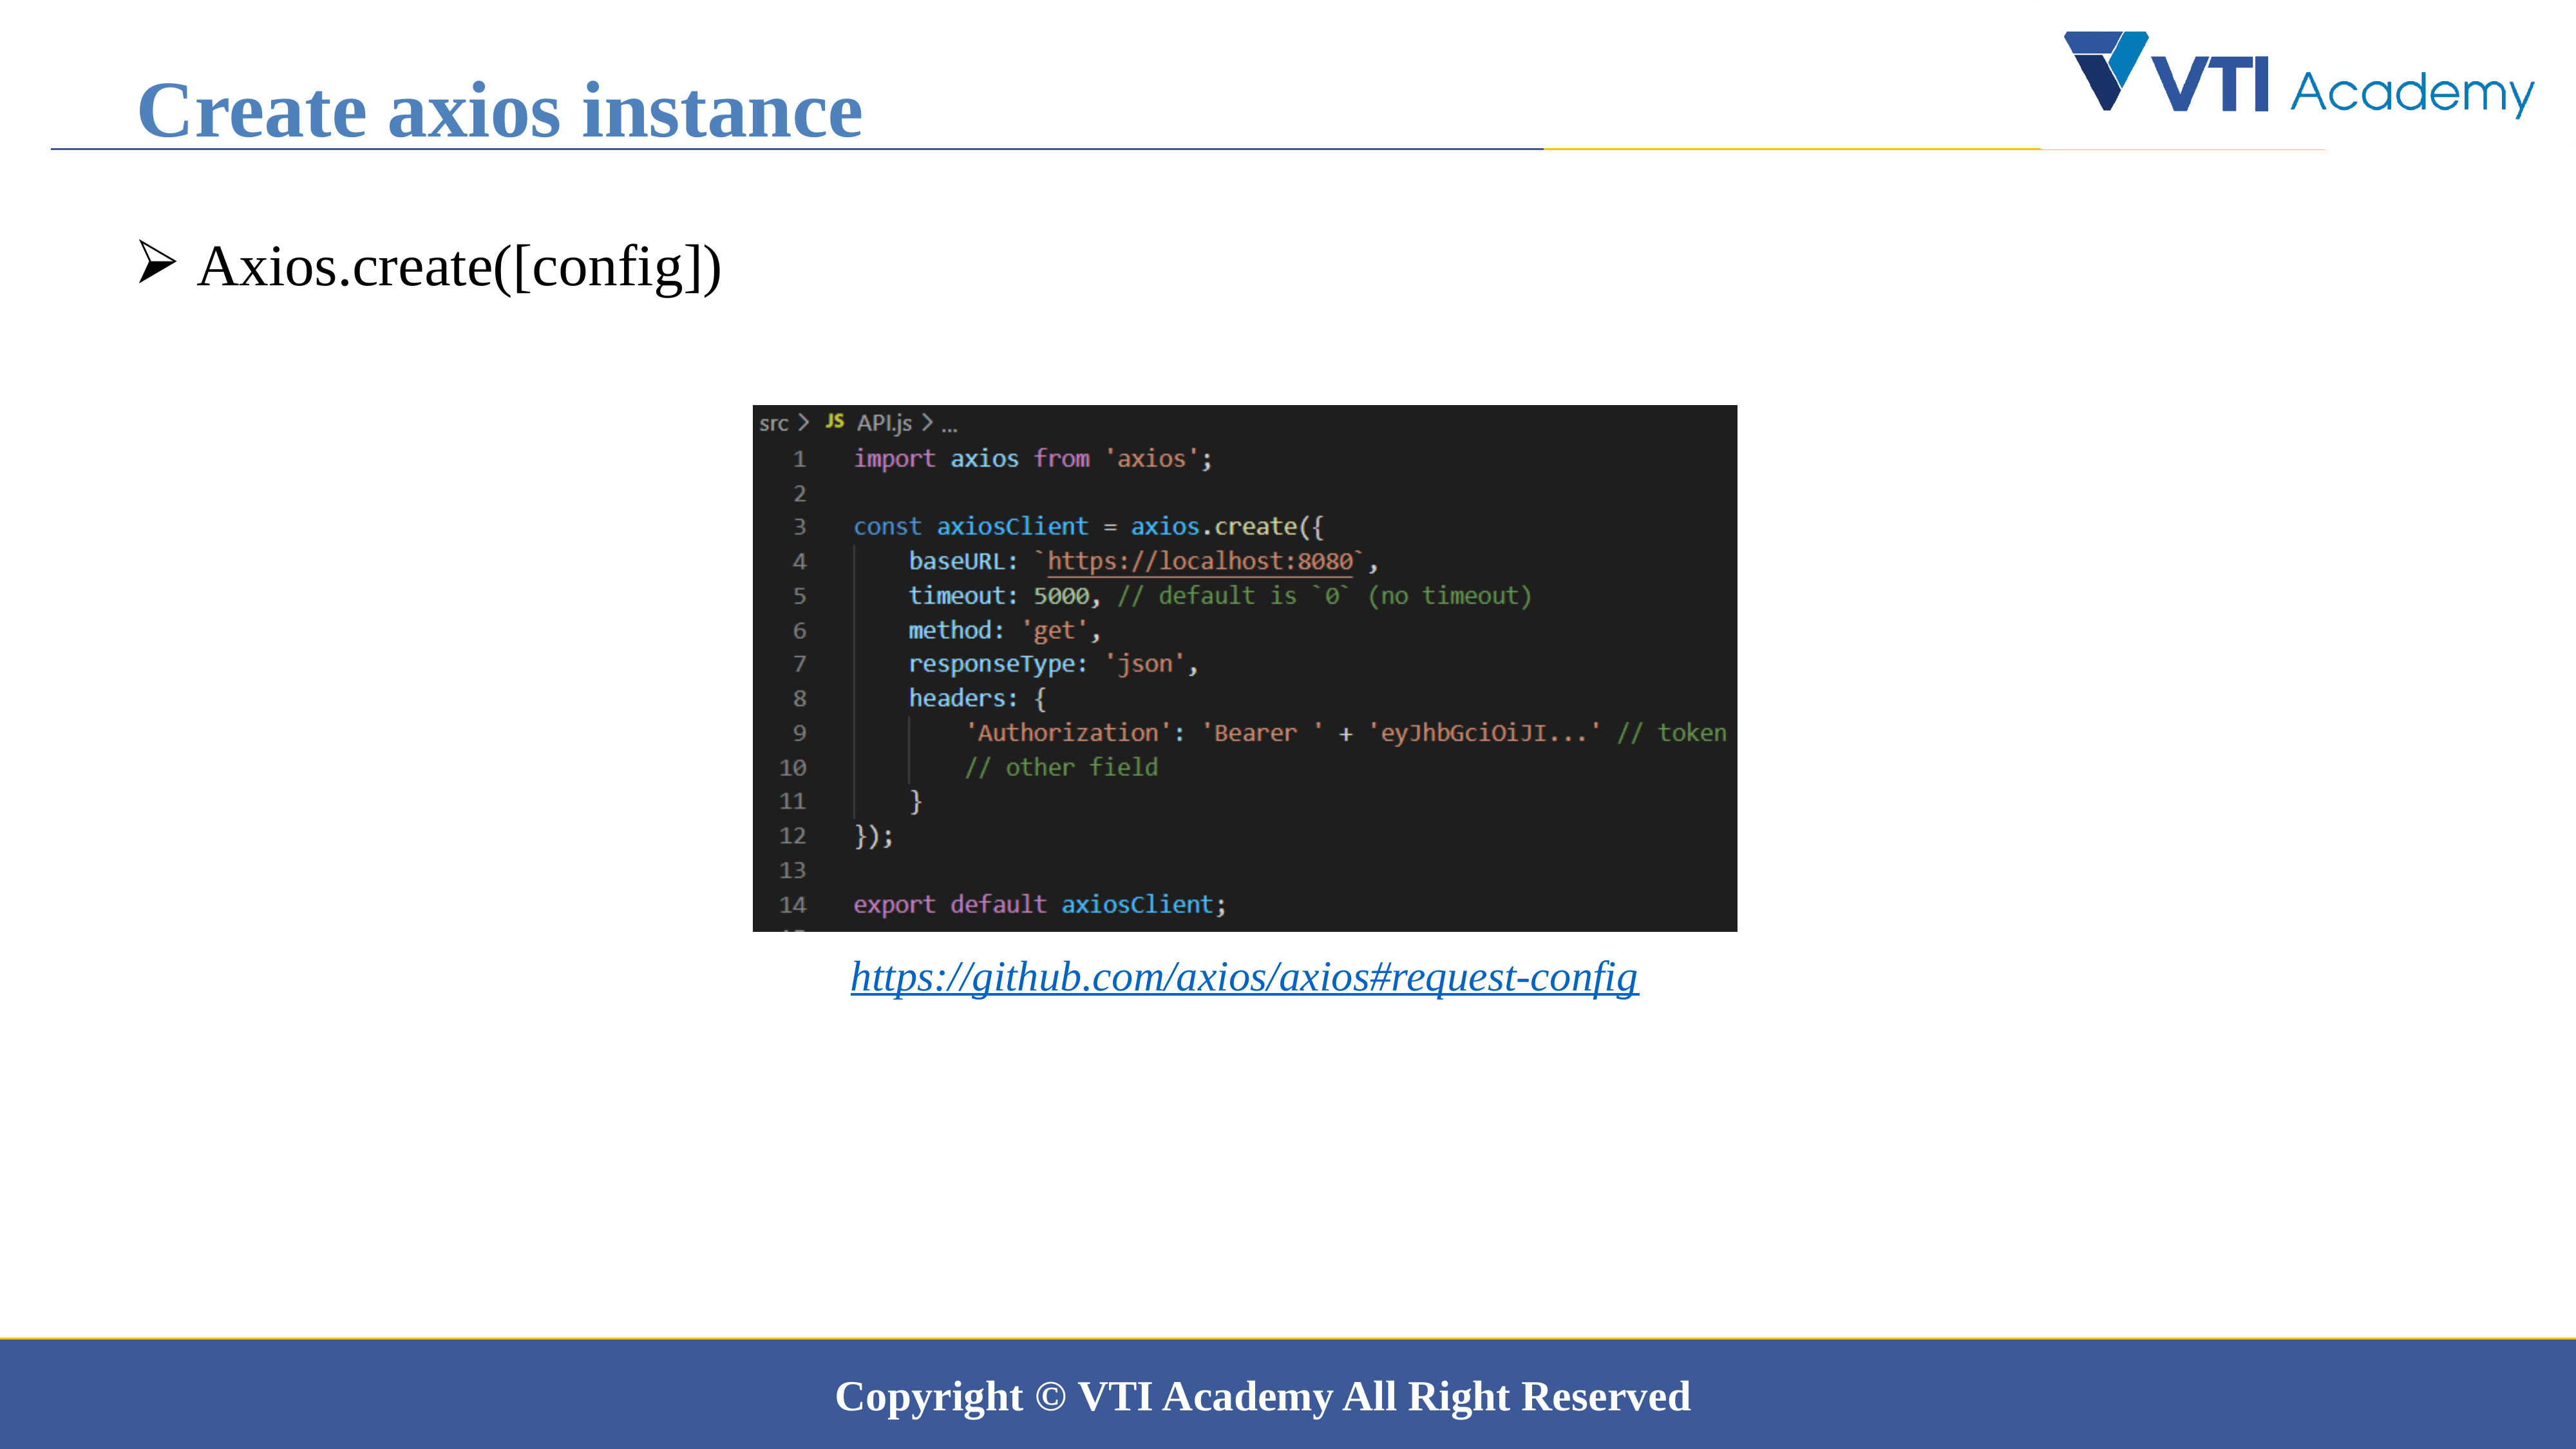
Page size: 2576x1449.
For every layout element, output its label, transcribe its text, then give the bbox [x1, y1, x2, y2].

text_box Create axios instance [126, 48, 1200, 161]
picture [2034, 0, 2576, 149]
text_box Axios.create([config]) [126, 222, 874, 319]
text_box https://github.com/axios/axios#request-config [837, 942, 1653, 1004]
picture [752, 405, 1738, 932]
